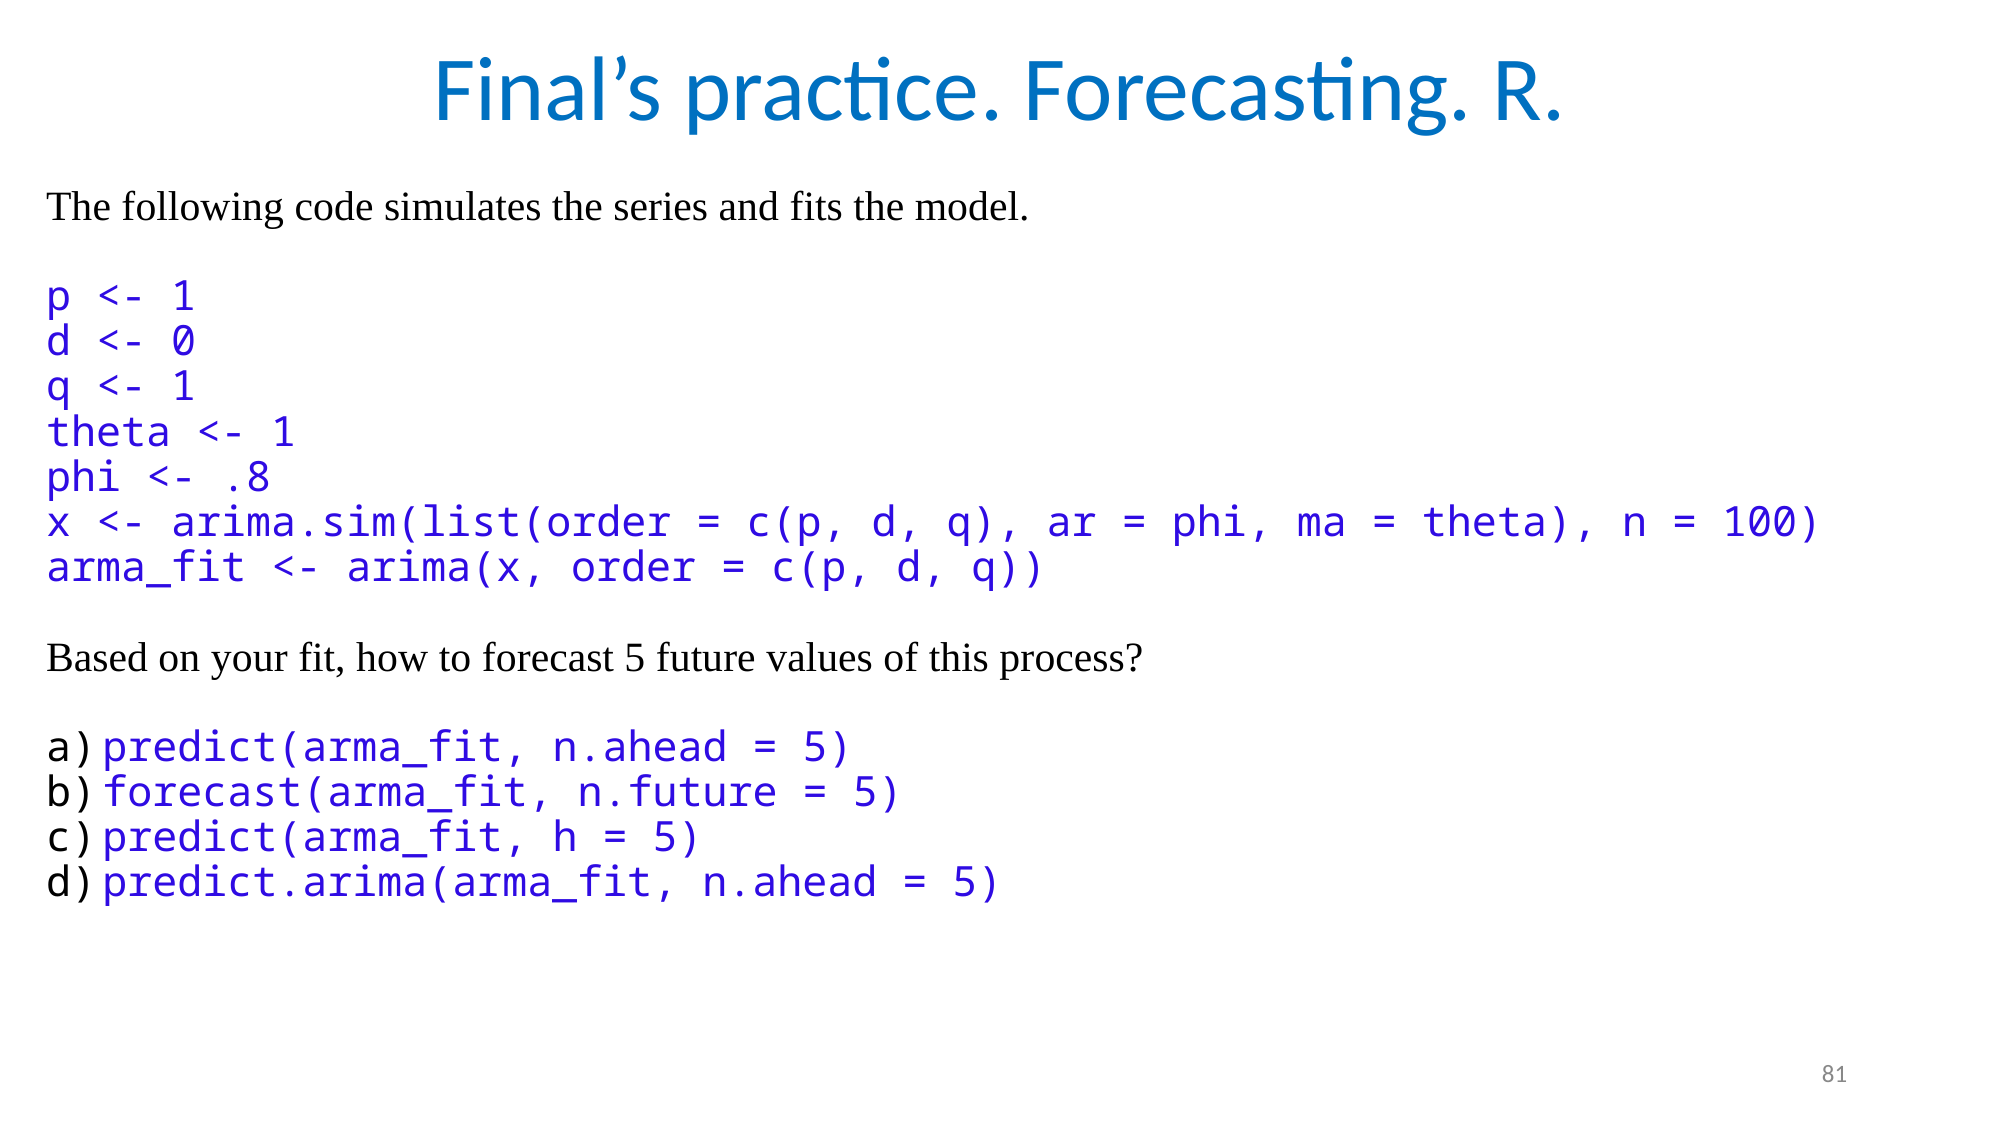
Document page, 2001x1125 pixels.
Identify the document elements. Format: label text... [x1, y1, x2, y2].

slide_number 81 [1412, 1042, 1863, 1103]
list The following code simulates the series and fits the model. p <- 1 d <- 0 q <- 1 theta <- 1 phi <- .8 x <- arima.sim(list(order = c(p, d, q), ar = phi, ma = theta), n = 100) arma_fit <- arima(x, order = c(p, d, q)) Based on your fit, how to forecast 5 future values of this process? predict(arma_fit, n.ahead = 5) forecast(arma_fit, n.future = 5) predict(arma_fit, h = 5) predict.arima(arma_fit, n.ahead = 5) [31, 177, 1969, 1103]
title Final’s practice. Forecasting. R. [31, 22, 1969, 160]
